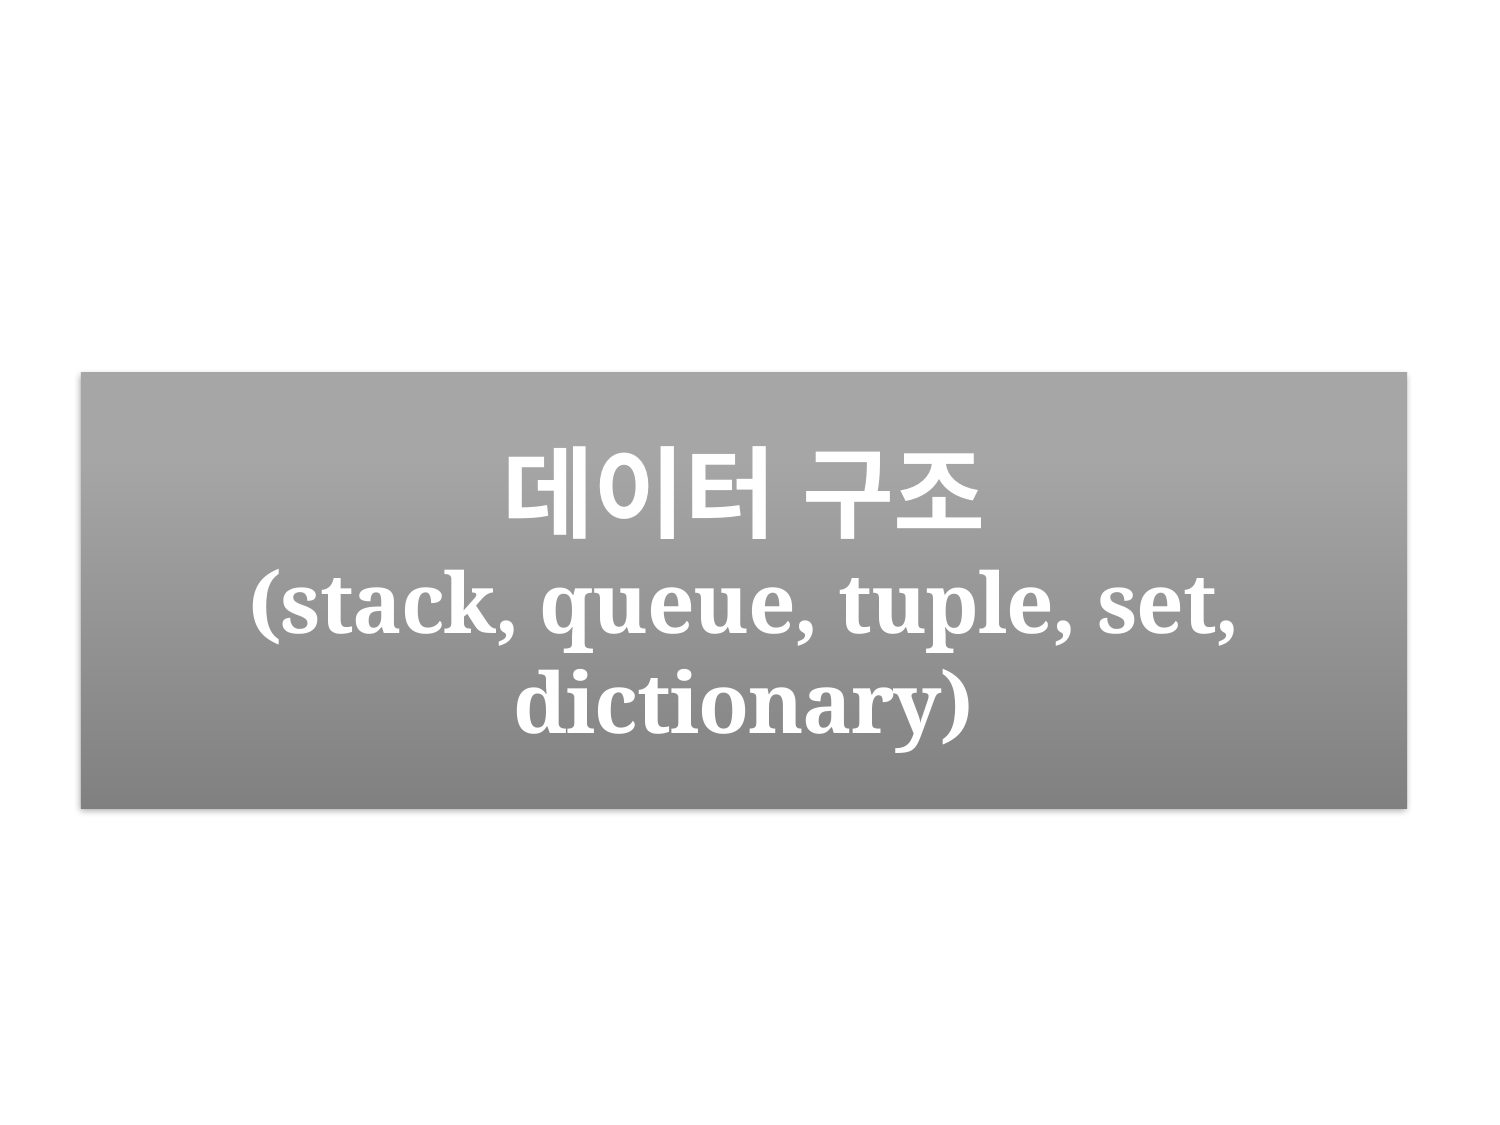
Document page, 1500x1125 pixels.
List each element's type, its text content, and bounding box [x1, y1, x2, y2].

text_box 데이터 구조 (stack, queue, tuple, set, dictionary) [80, 372, 1408, 809]
